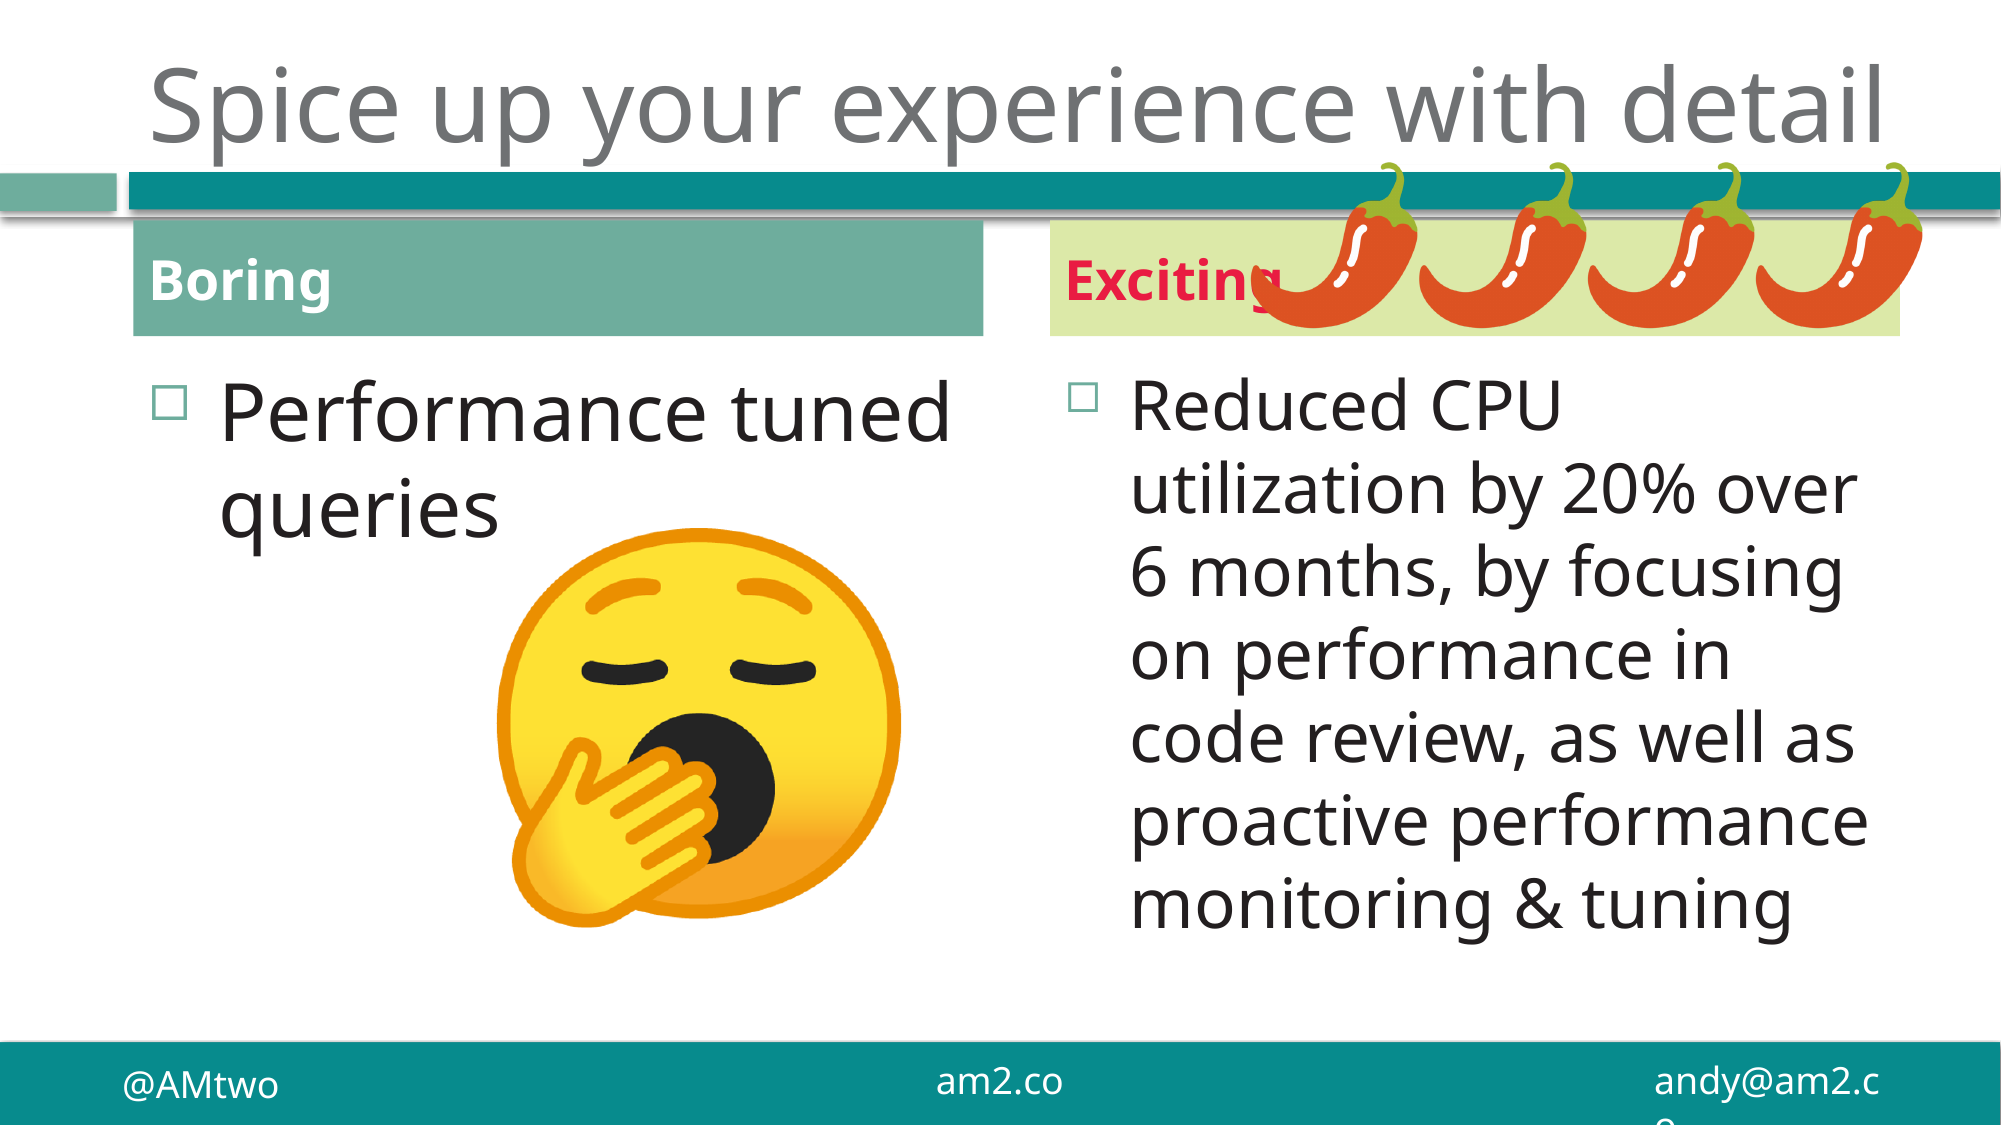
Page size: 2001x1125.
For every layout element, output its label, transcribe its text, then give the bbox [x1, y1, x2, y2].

list Reduced CPU utilization by 20% over 6 months, by focusing on performance in code review, as well as proactive performance monitoring & tuning [1050, 353, 1900, 995]
title Spice up your experience with detail [133, 25, 1918, 171]
picture [483, 512, 914, 943]
list Performance tuned queries [133, 353, 984, 995]
list Exciting [1050, 220, 1230, 337]
list Boring [133, 220, 984, 337]
picture [1236, 153, 1933, 346]
